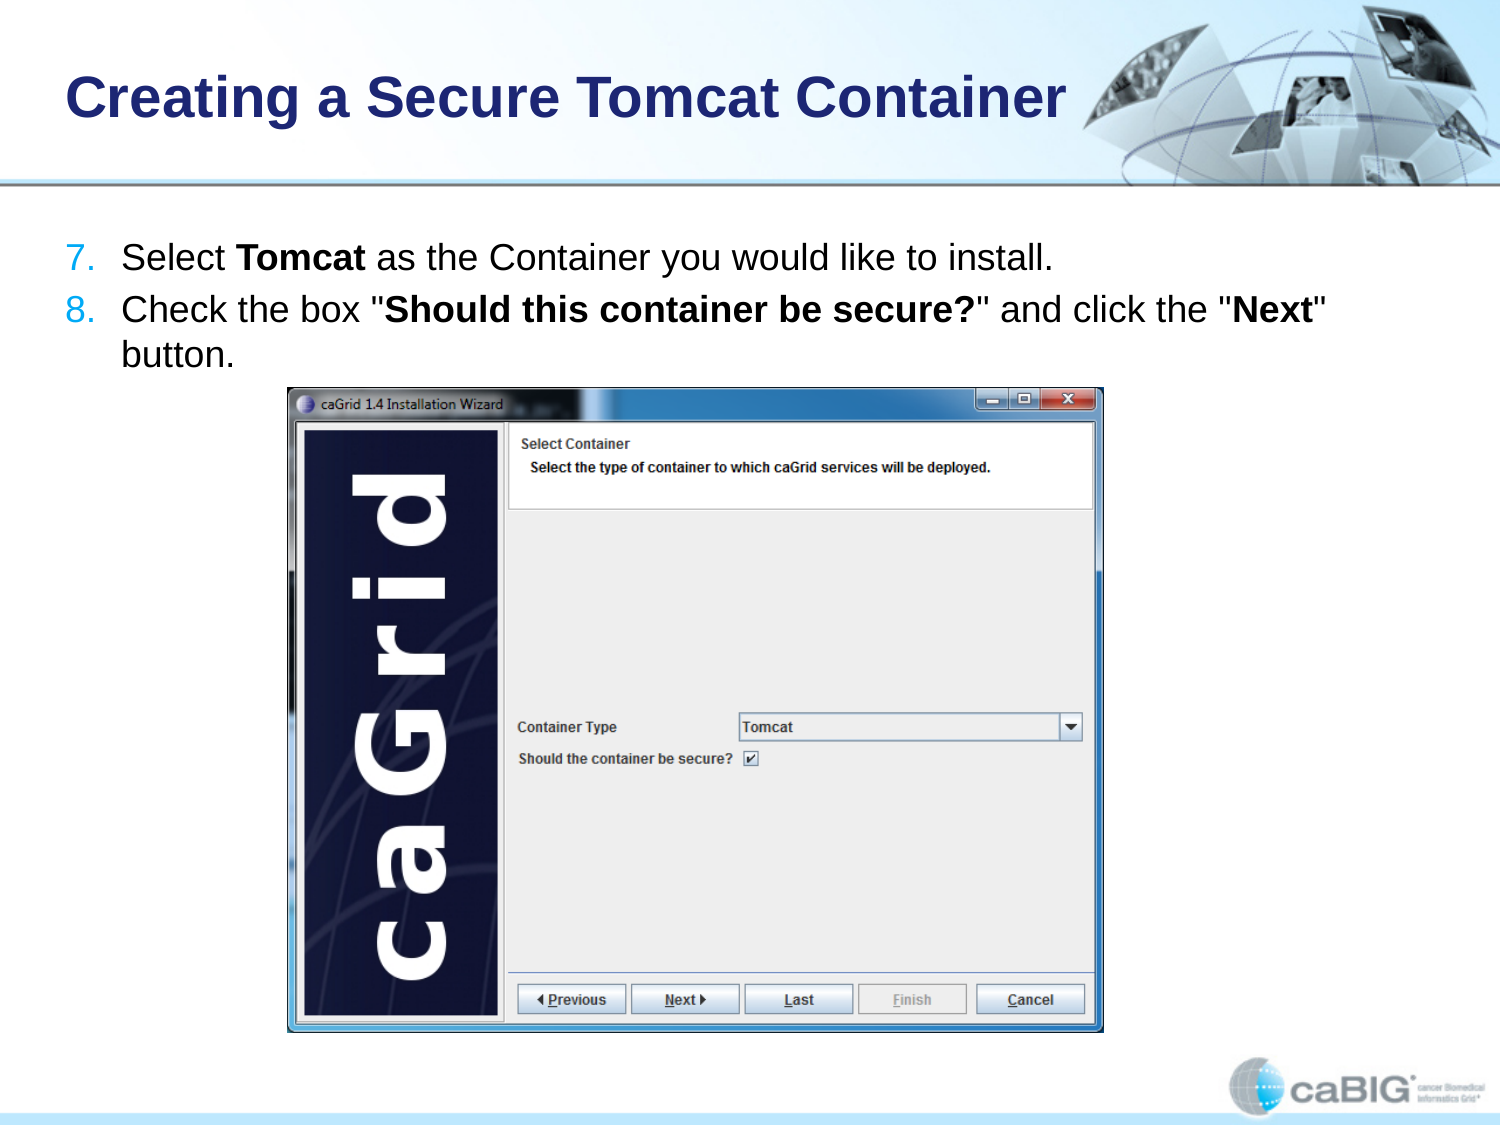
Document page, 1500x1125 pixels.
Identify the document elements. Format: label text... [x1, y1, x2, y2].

list Select Tomcat as the Container you would like to install. Check the box "Should this container be secure?" and click the "Next" button. [49, 224, 1438, 1038]
picture [0, 0, 1500, 1125]
title Creating a Secure Tomcat Container [49, 0, 1176, 188]
